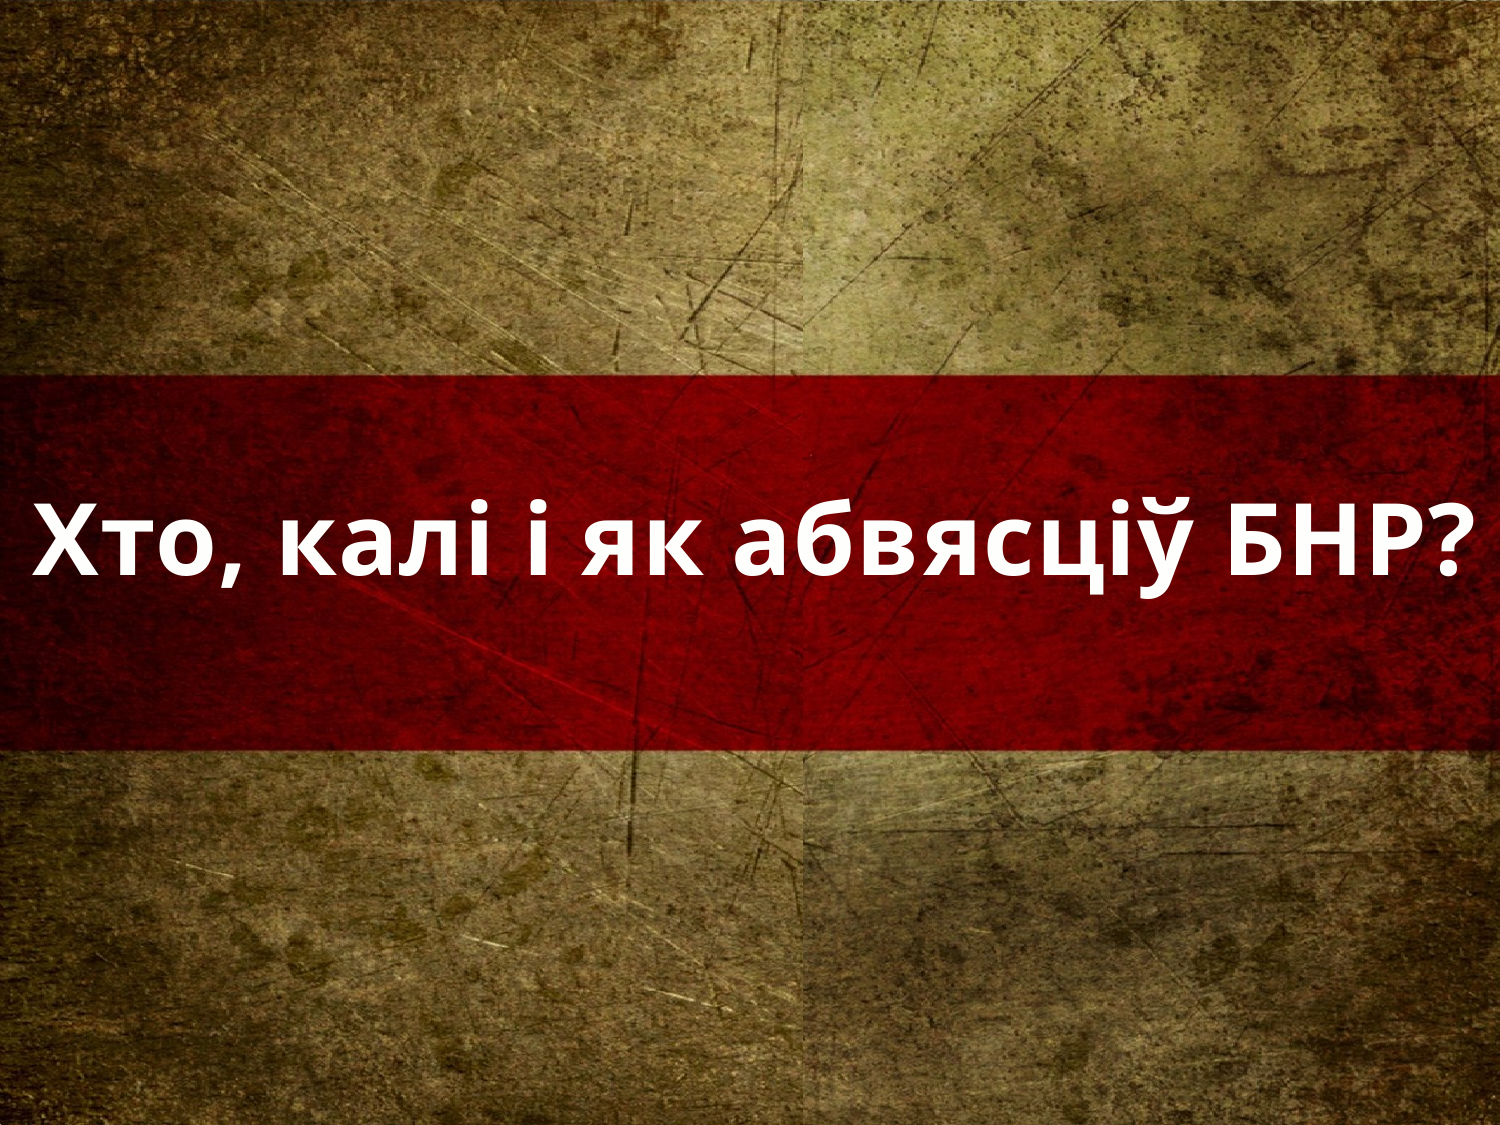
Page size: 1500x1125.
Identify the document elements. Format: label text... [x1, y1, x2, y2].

picture [0, 0, 1500, 1125]
text_box Хто, калі і як абвясціў БНР? [11, 468, 1500, 603]
